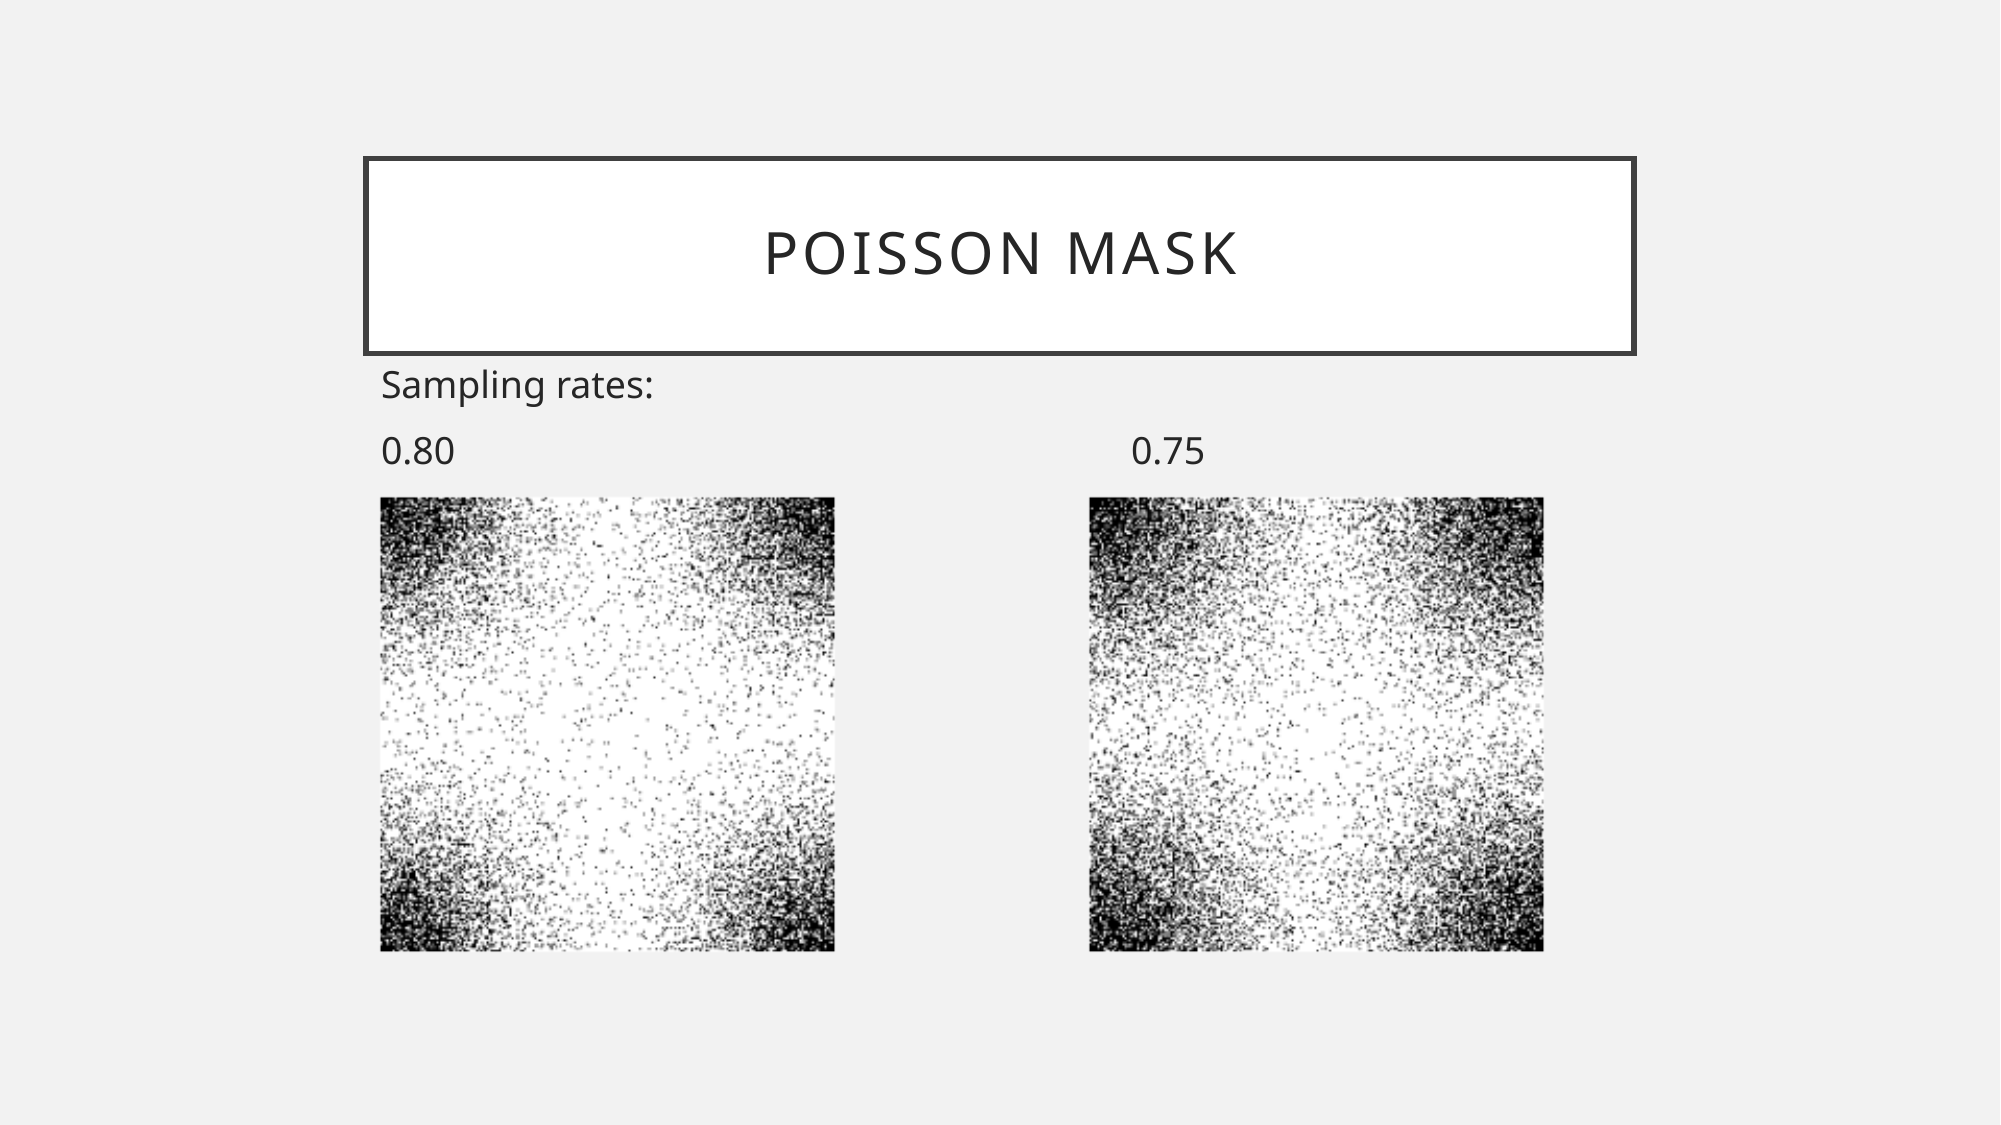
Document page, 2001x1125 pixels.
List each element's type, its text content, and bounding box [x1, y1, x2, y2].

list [365, 485, 848, 967]
title Poisson Mask [363, 156, 1637, 356]
text_box Sampling rates: 0.80 0.75 [366, 353, 1634, 863]
picture [1075, 485, 1557, 967]
